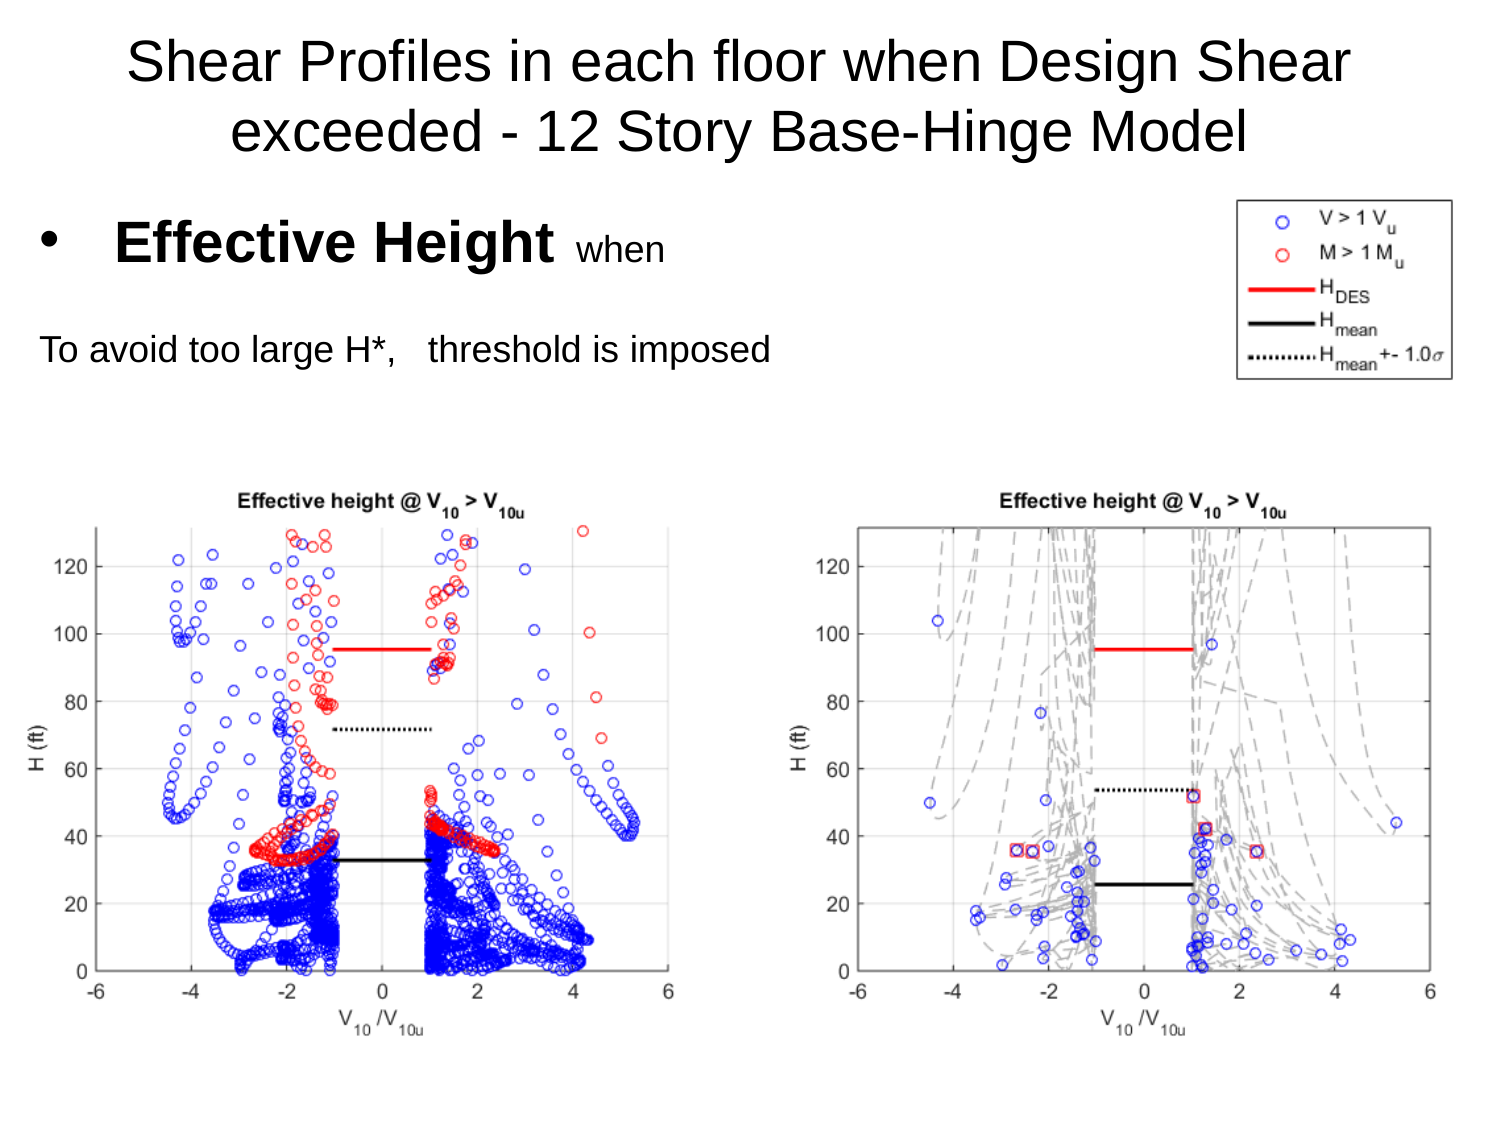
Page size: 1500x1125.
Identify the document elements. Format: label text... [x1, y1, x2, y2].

picture [762, 487, 1500, 1041]
text_box Shear Profiles in each floor when Design Shear exceeded - 12 Story Base-Hinge Model [23, 0, 1457, 187]
picture [0, 487, 738, 1041]
picture [1224, 189, 1464, 392]
